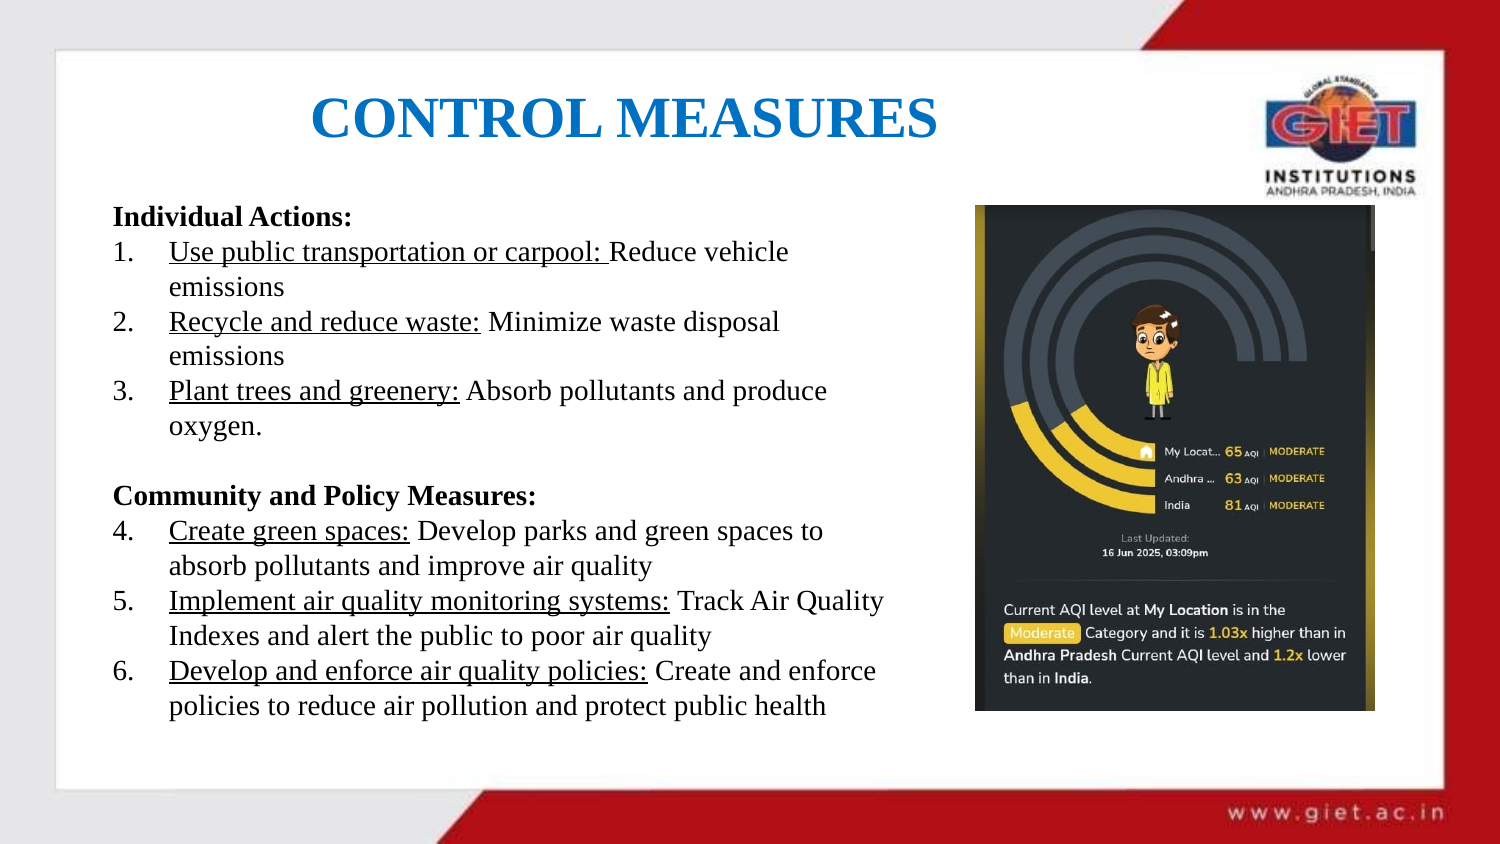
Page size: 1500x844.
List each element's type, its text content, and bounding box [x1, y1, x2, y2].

list Individual Actions: Use public transportation or carpool: Reduce vehicle emissions Recycle and reduce waste: Minimize waste disposal emissions Plant trees and greenery: Absorb pollutants and produce oxygen. Community and Policy Measures: Create green spaces: Develop parks and green spaces to absorb pollutants and improve air quality Implement air quality monitoring systems: Track Air Quality Indexes and alert the public to poor air quality Develop and enforce air quality policies: Create and enforce policies to reduce air pollution and protect public health [112, 196, 888, 702]
picture [0, 0, 1500, 844]
title CONTROL MEASURES [87, 78, 1163, 150]
